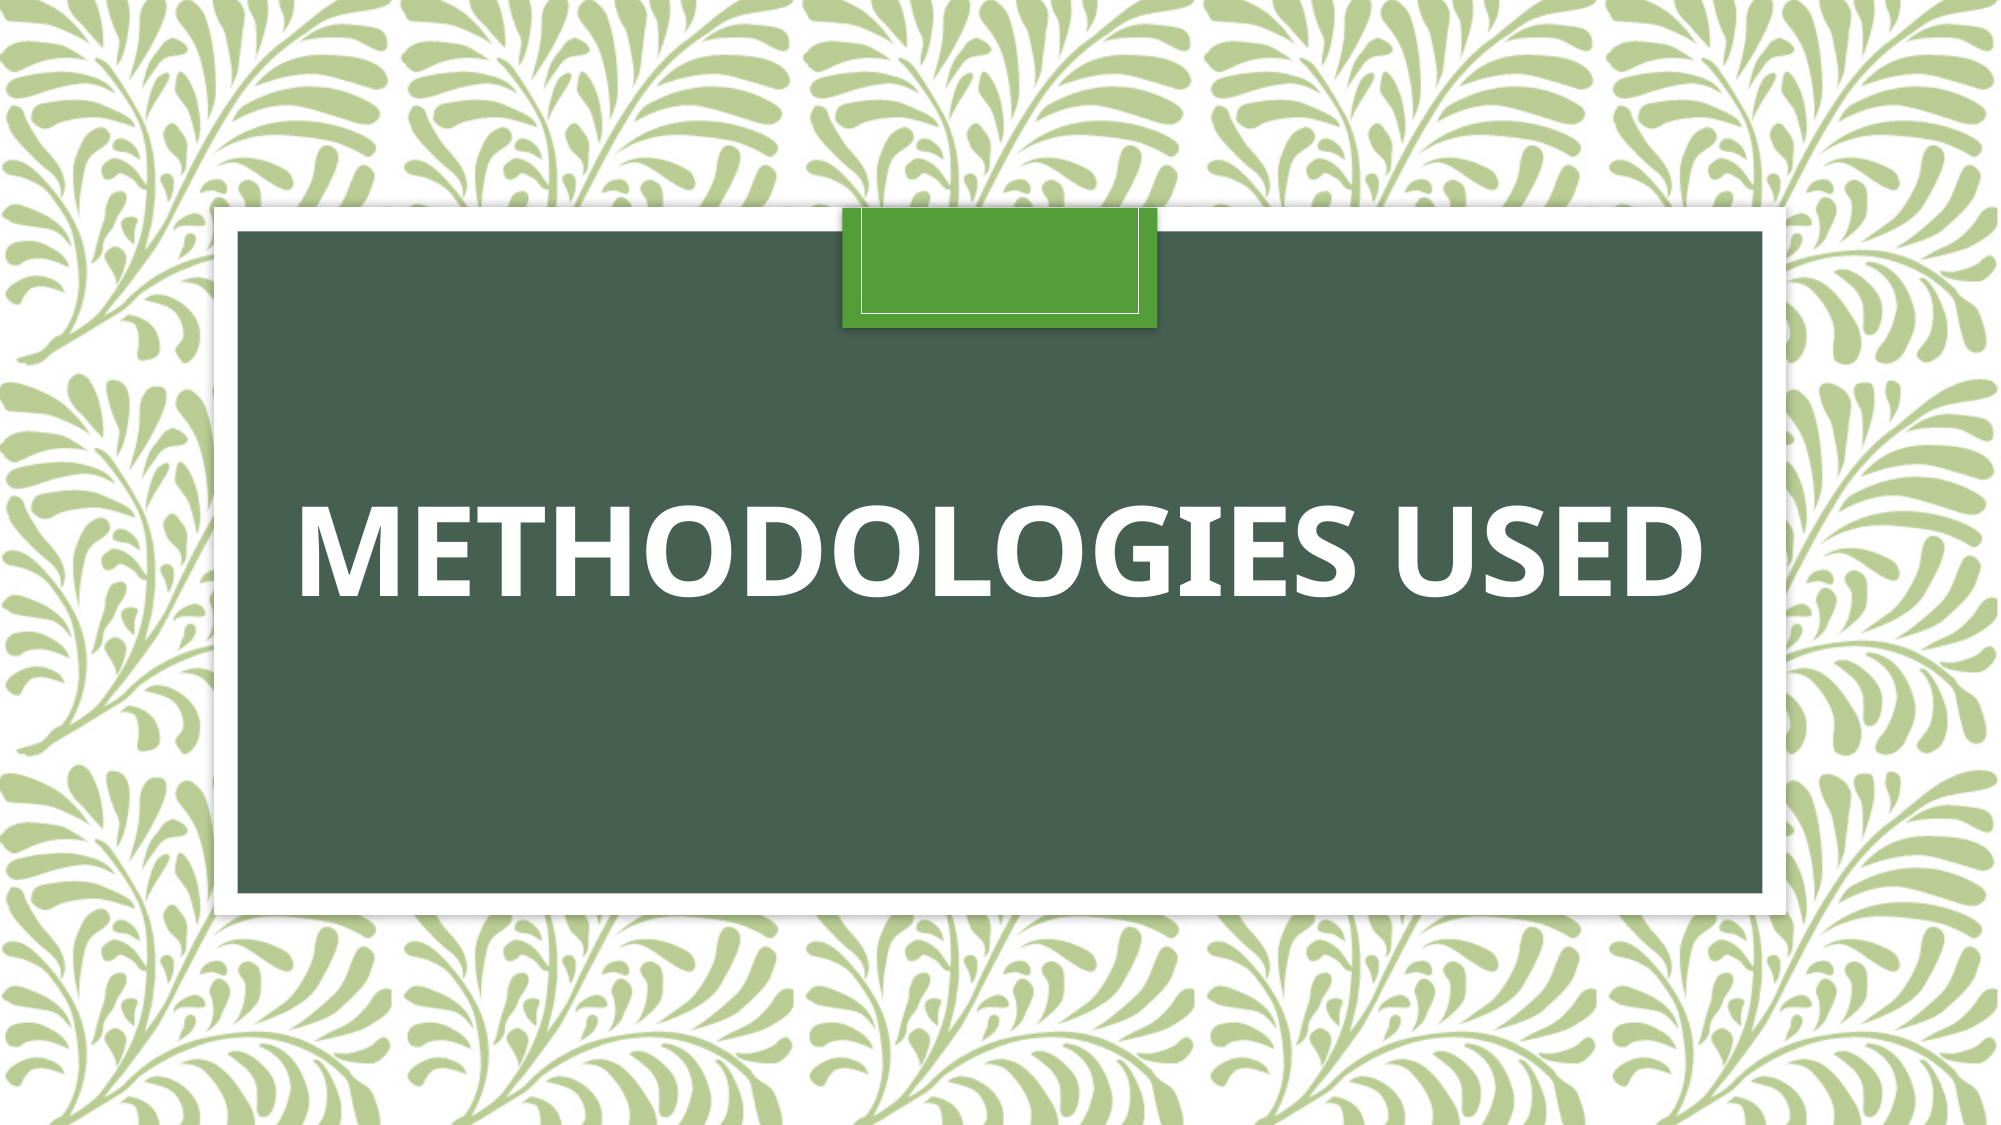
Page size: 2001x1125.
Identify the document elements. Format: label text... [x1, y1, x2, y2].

title Methodologies used [256, 425, 1744, 843]
